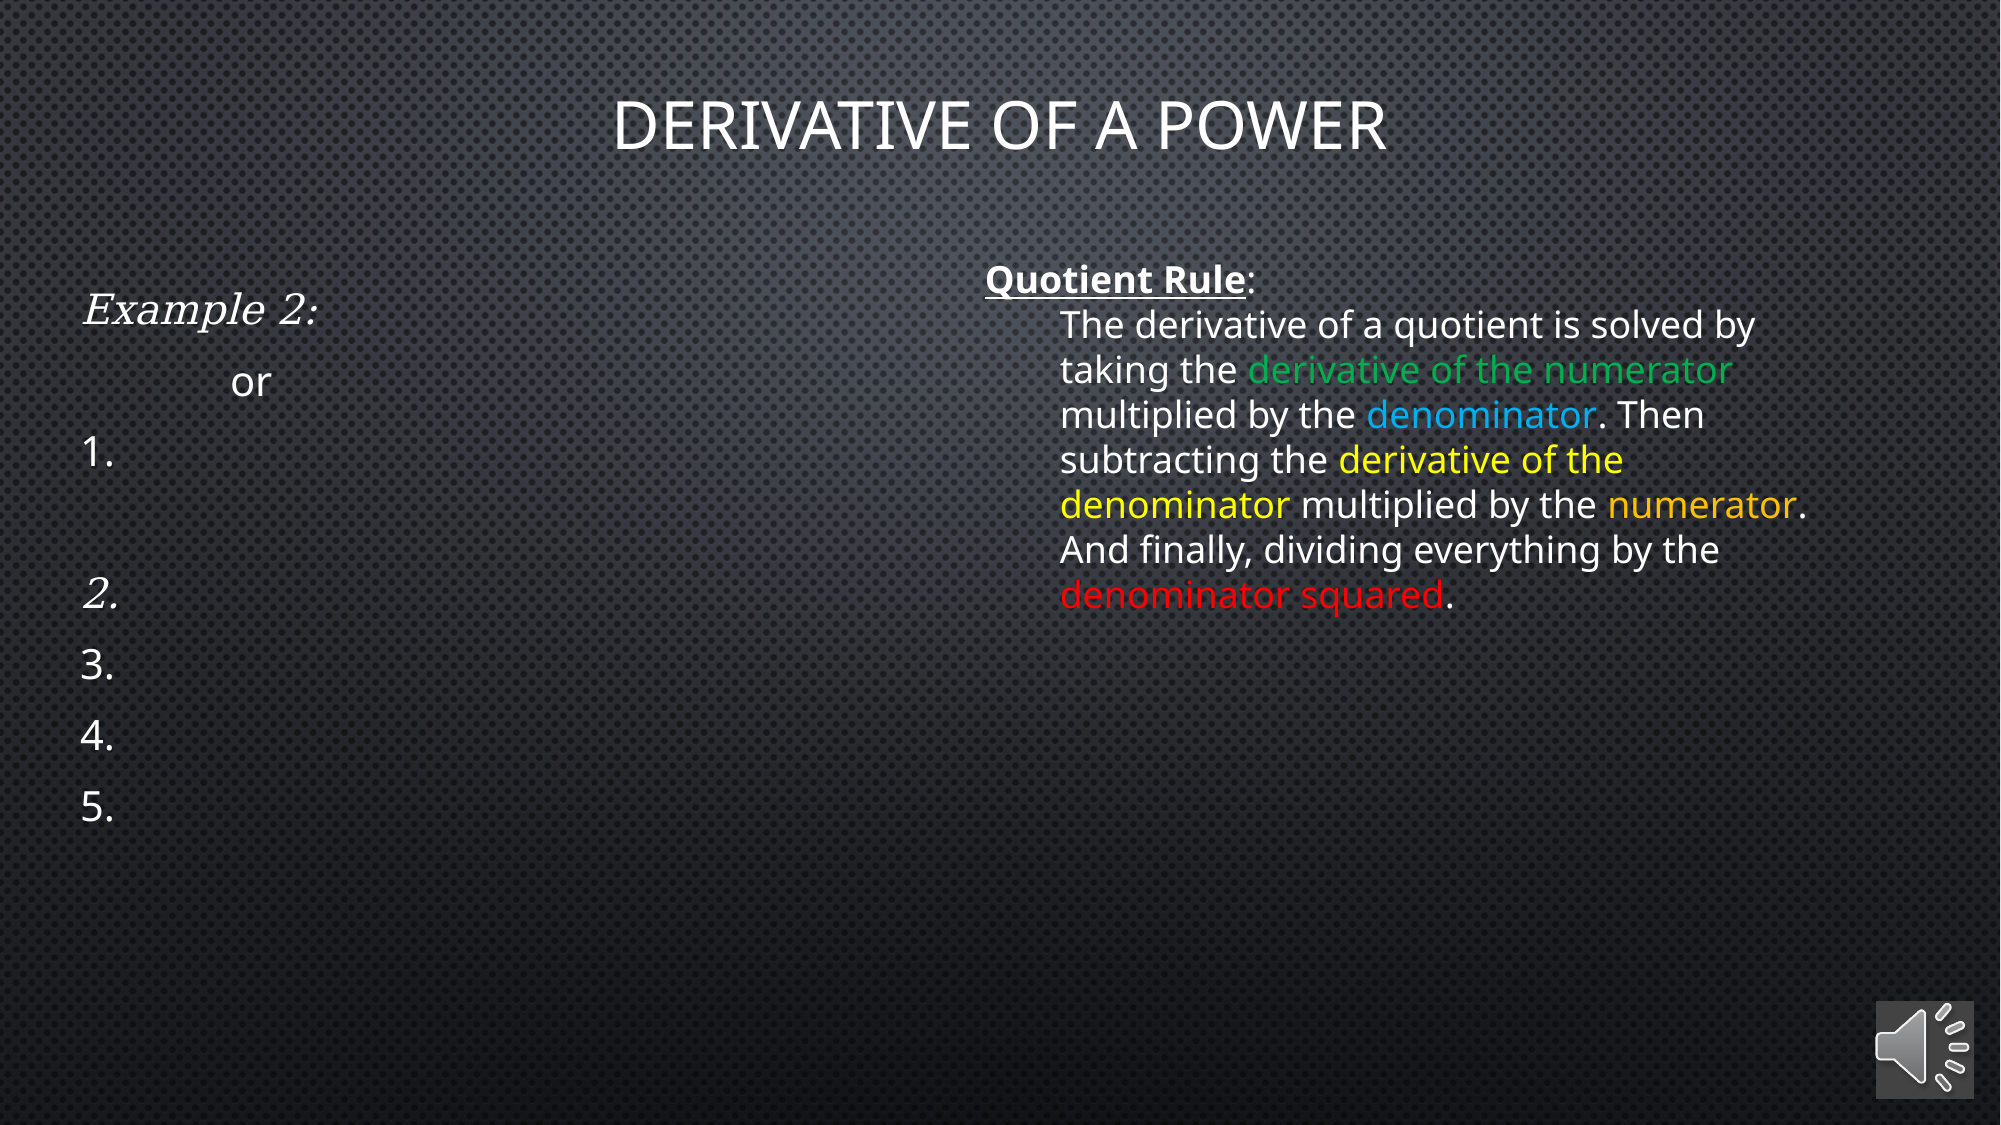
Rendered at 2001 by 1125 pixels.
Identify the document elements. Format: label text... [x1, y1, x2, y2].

picture [1874, 999, 1976, 1101]
title Derivative of a Power [82, 22, 1918, 223]
text_box Quotient Rule: The derivative of a quotient is solved by taking the derivative of the numerator multiplied by the denominator. Then subtracting the derivative of the denominator multiplied by the numerator. And finally, dividing everything by the denominator squared. [970, 248, 1840, 624]
